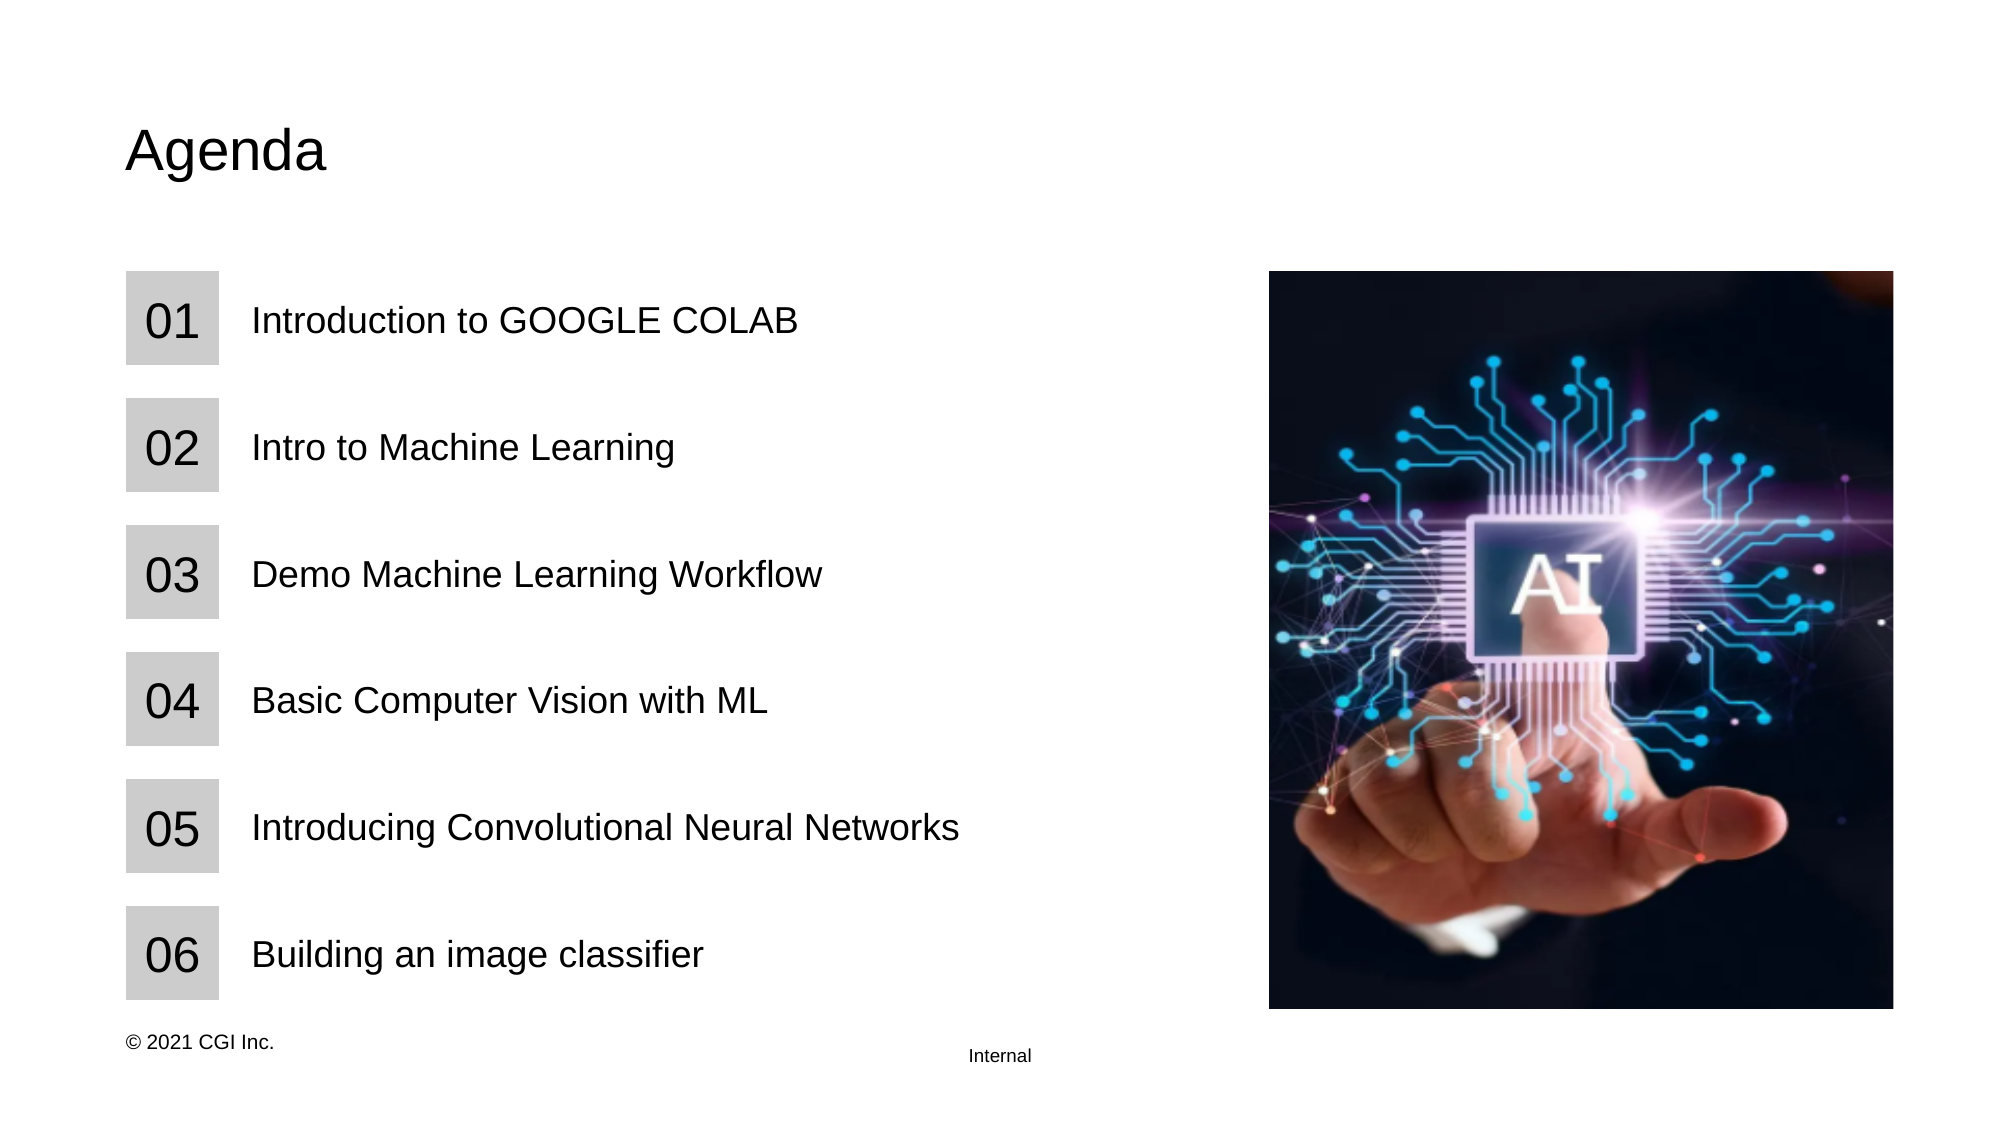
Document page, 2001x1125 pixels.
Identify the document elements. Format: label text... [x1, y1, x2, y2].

list 02 [126, 398, 219, 492]
list 04 [126, 652, 219, 746]
list Building an image classifier [251, 906, 1125, 1000]
list Introduction to GOOGLE COLAB [251, 271, 1126, 365]
list 01 [126, 271, 219, 365]
list Basic Computer Vision with ML [251, 652, 1125, 746]
picture [1268, 271, 1894, 1010]
list 03 [126, 525, 219, 619]
title Agenda [125, 111, 1146, 200]
list 06 [126, 906, 219, 1000]
list Demo Machine Learning Workflow [251, 525, 1125, 619]
list Intro to Machine Learning [251, 398, 1125, 492]
list Introducing Convolutional Neural Networks [251, 779, 1125, 873]
list 05 [126, 779, 219, 873]
